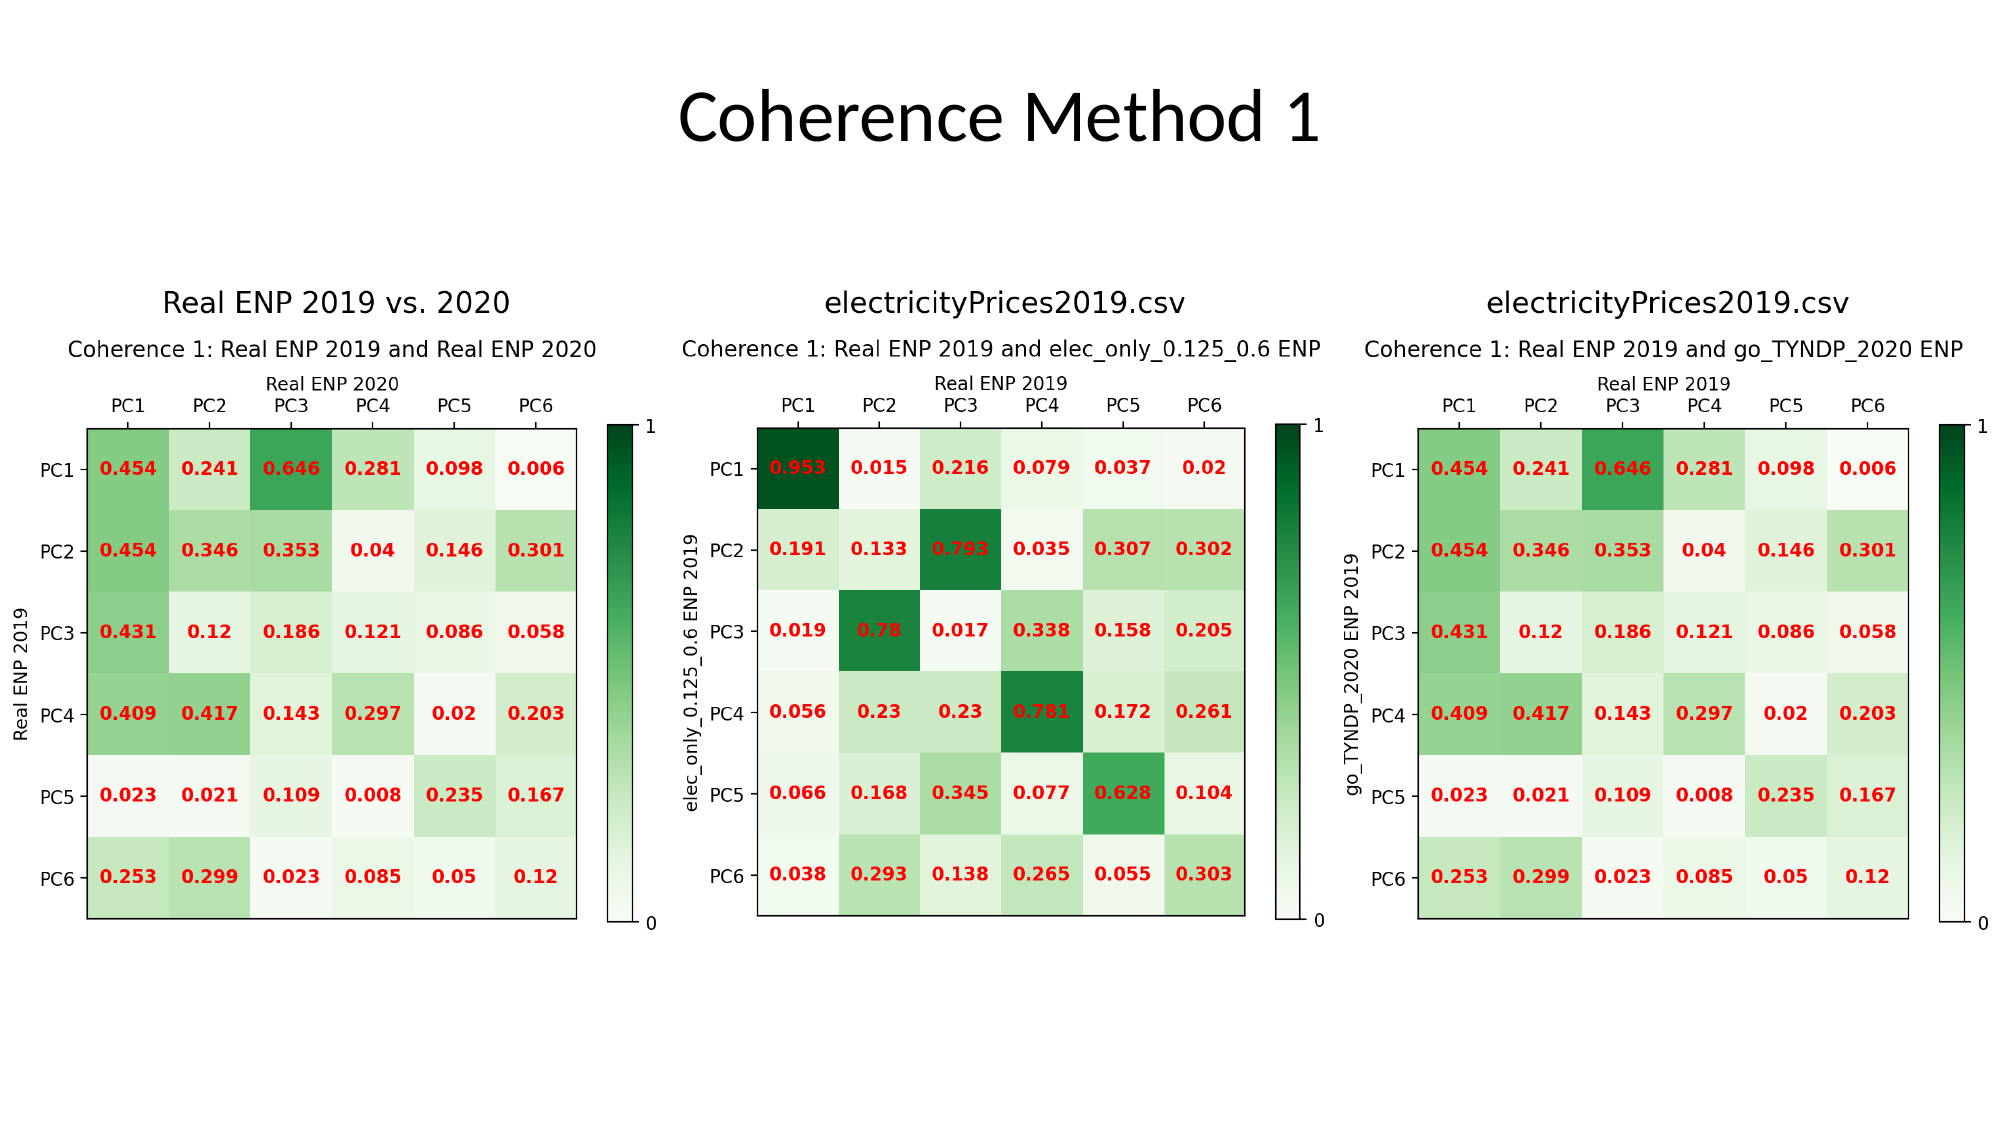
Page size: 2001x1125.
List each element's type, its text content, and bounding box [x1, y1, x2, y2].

text_box Coherence Method 1 [663, 59, 1337, 165]
picture [0, 277, 2000, 946]
